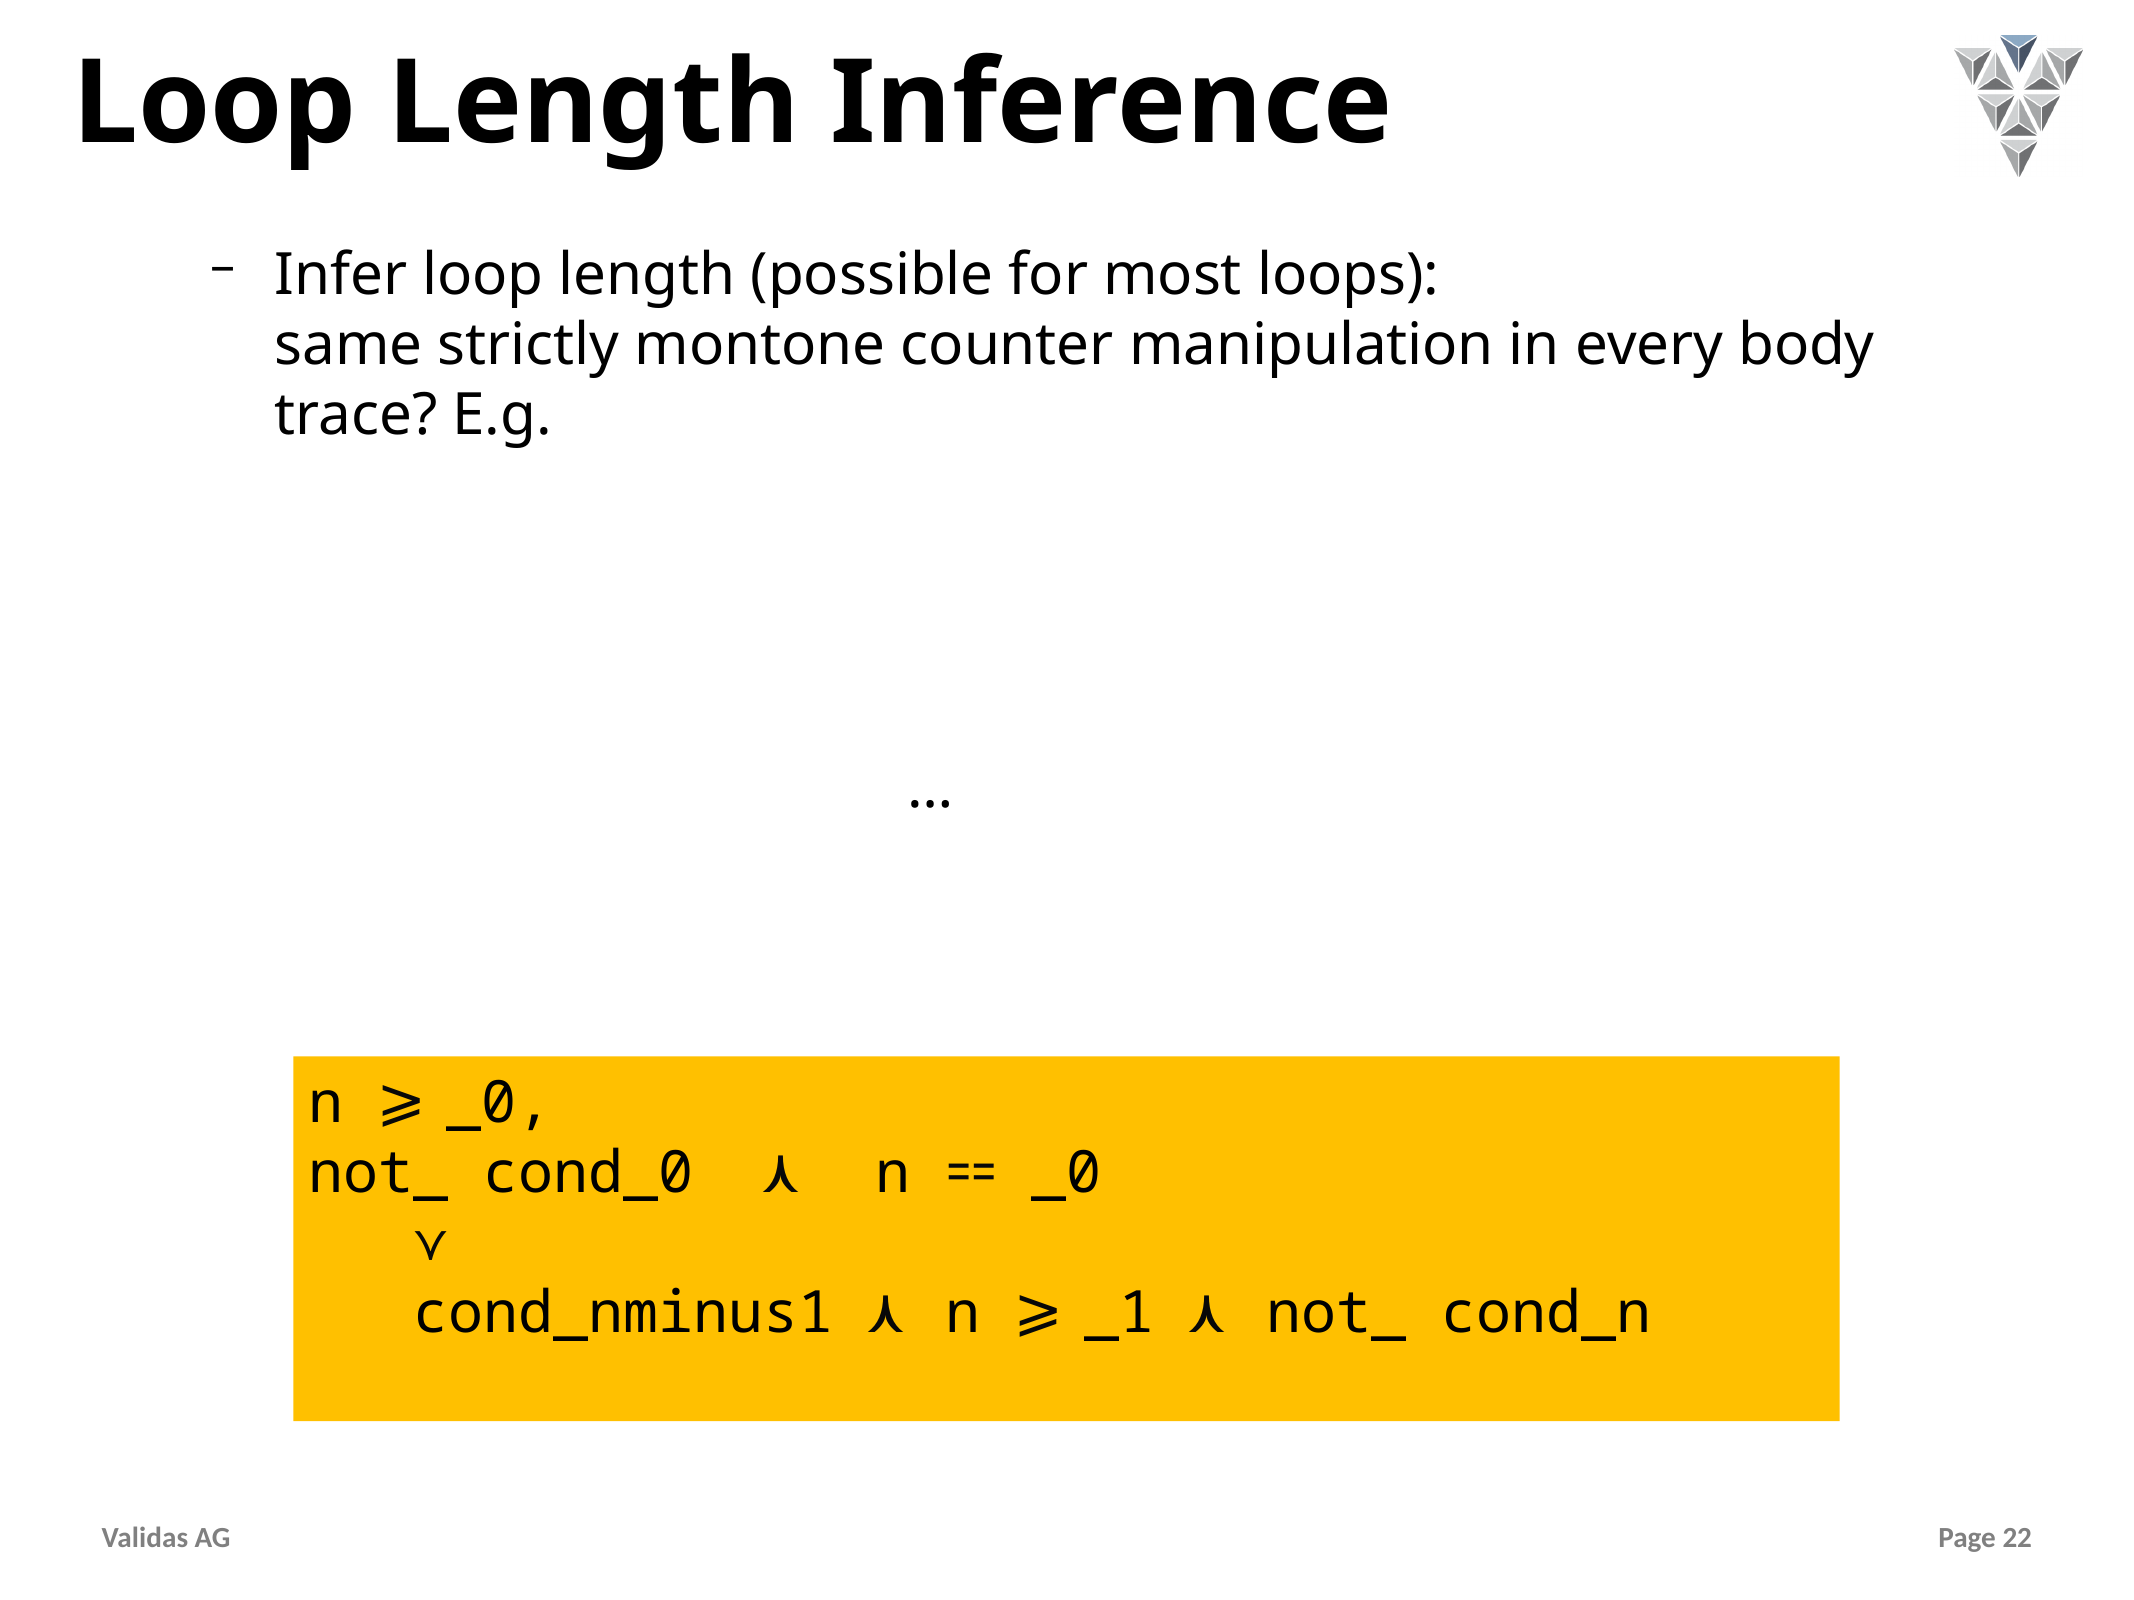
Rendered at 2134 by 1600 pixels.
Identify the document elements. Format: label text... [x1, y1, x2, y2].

picture [1954, 35, 2083, 177]
title Loop Length Inference [72, 15, 1835, 170]
text_box n ⩾ _0, not_ cond_0 ⋏ n ⩵ _0 ⋎ cond_nminus1 ⋏ n ⩾ _1 ⋏ not_ cond_n [293, 1056, 1840, 1422]
